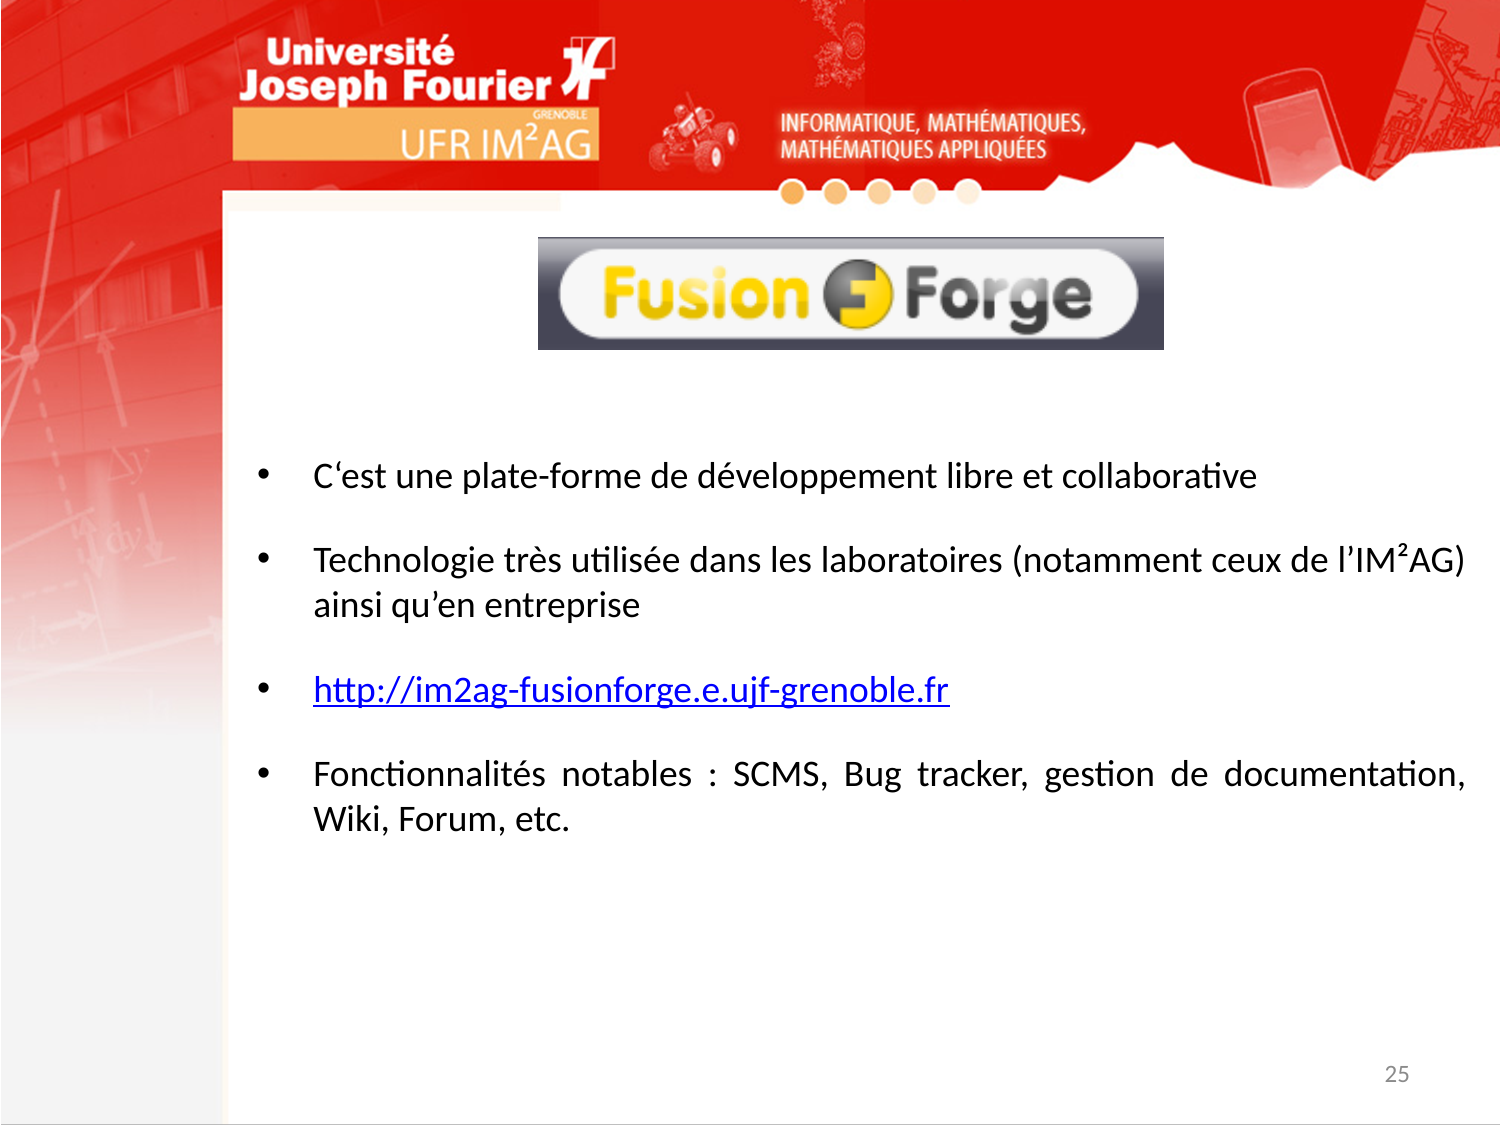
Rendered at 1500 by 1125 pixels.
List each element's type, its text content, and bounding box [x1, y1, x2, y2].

picture [0, 0, 1500, 1125]
slide_number 25 [1074, 1042, 1425, 1103]
list C‘est une plate-forme de développement libre et collaborative Technologie très utilisée dans les laboratoires (notamment ceux de l’IM²AG) ainsi qu’en entreprise http://im2ag-fusionforge.e.ujf-grenoble.fr Fonctionnalités notables : SCMS, Bug tracker, gestion de documentation, Wiki, Forum, etc. [242, 390, 1483, 1125]
